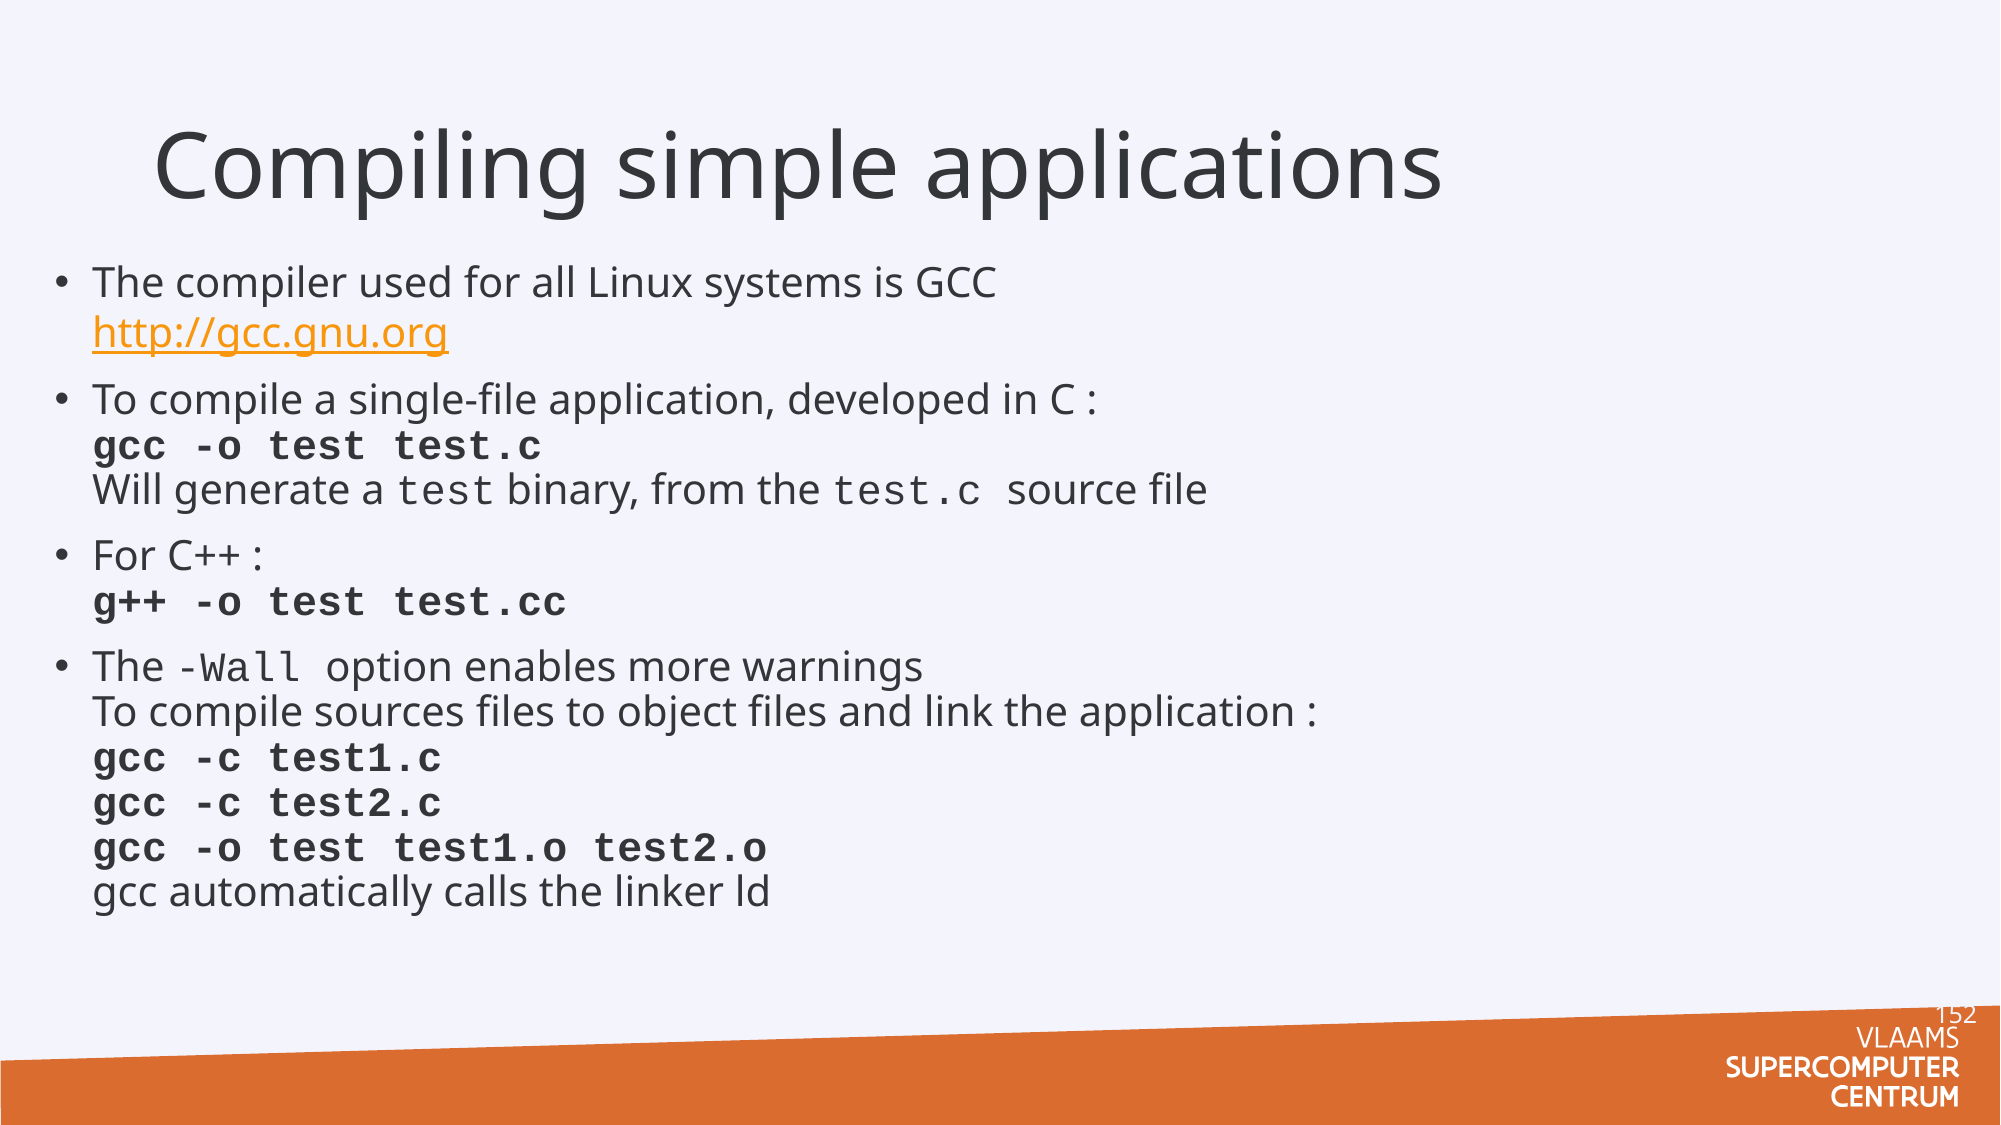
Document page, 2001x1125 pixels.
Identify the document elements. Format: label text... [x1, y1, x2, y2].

picture [1725, 1040, 1960, 1117]
list The compiler used for all Linux systems is GCC http://gcc.gnu.org To compile a single-file application, developed in C : gcc -o test test.c Will generate a test binary, from the test.c source file For C++ : g++ -o test test.cc The -Wall option enables more warnings To compile sources files to object files and link the application : gcc -c test1.c gcc -c test2.c gcc -o test test1.o test2.o gcc automatically calls the linker ld [54, 261, 1947, 1040]
slide_number 152 [1787, 992, 1993, 1040]
title Compiling simple applications [137, 59, 1863, 261]
